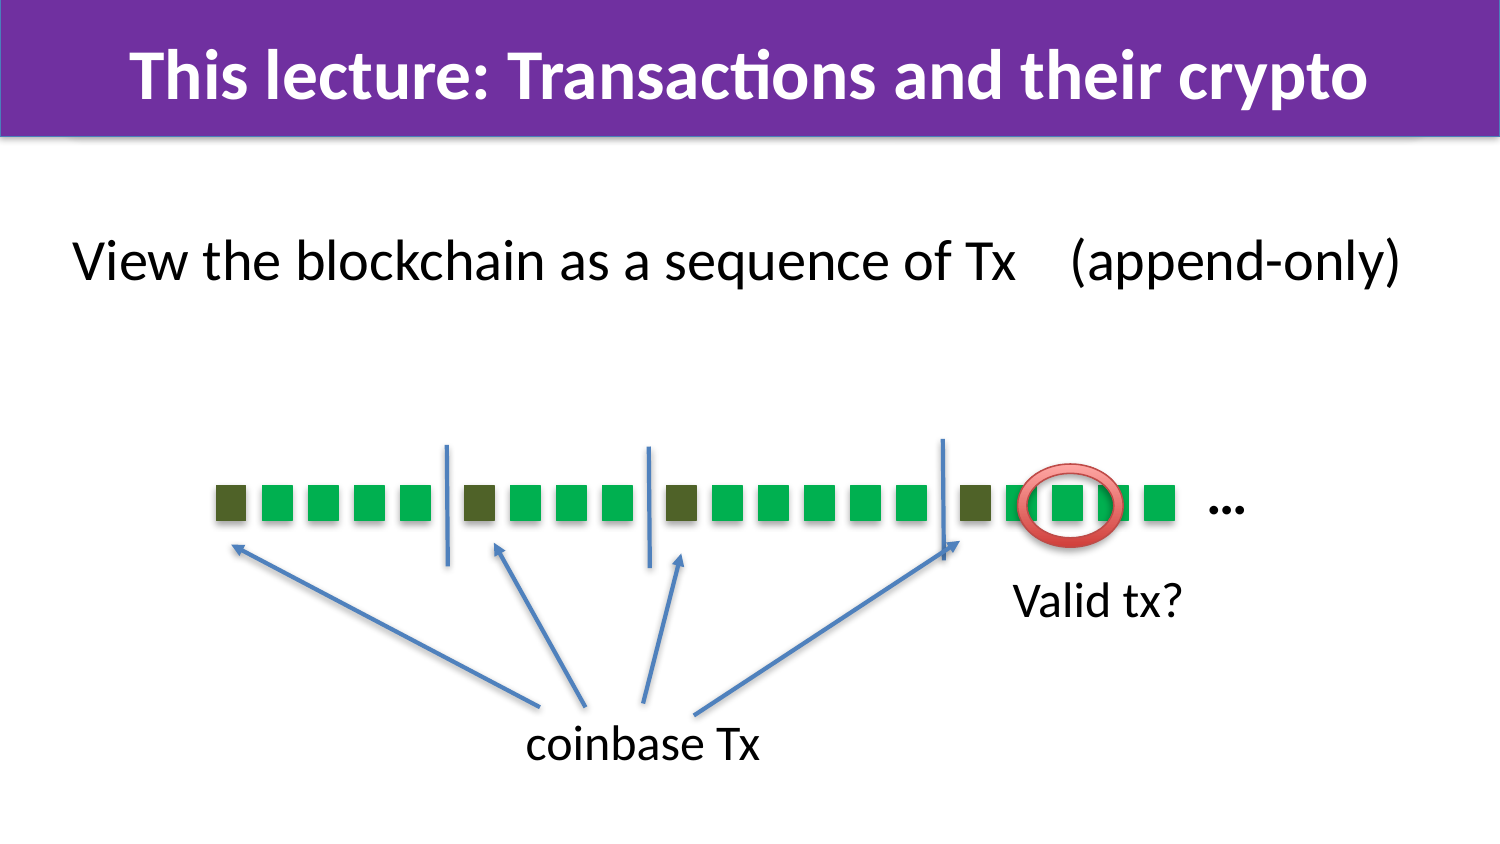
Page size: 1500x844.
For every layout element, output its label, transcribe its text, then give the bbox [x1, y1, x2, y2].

text_box [896, 485, 927, 521]
list View the blockchain as a sequence of Tx (append-only) [57, 214, 1464, 318]
text_box [1006, 485, 1020, 521]
text_box [1119, 485, 1129, 521]
title This lecture: Transactions and their crypto [75, 20, 1425, 123]
text_box [1016, 463, 1124, 548]
text_box [400, 485, 431, 521]
text_box [850, 485, 881, 521]
text_box Valid tx? [998, 560, 1291, 636]
text_box [712, 485, 743, 521]
text_box [666, 485, 697, 521]
text_box [464, 485, 495, 521]
text_box [510, 485, 541, 521]
text_box [758, 485, 789, 521]
text_box [1098, 493, 1106, 521]
text_box [262, 485, 293, 521]
text_box [1033, 497, 1037, 521]
text_box [216, 485, 246, 521]
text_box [230, 540, 961, 780]
text_box [1144, 485, 1175, 521]
text_box [602, 485, 633, 521]
text_box [556, 485, 587, 521]
text_box [804, 485, 835, 521]
text_box [960, 485, 991, 521]
text_box [308, 485, 339, 521]
text_box … [1191, 449, 1263, 534]
text_box [354, 485, 385, 521]
text_box [1052, 485, 1083, 521]
